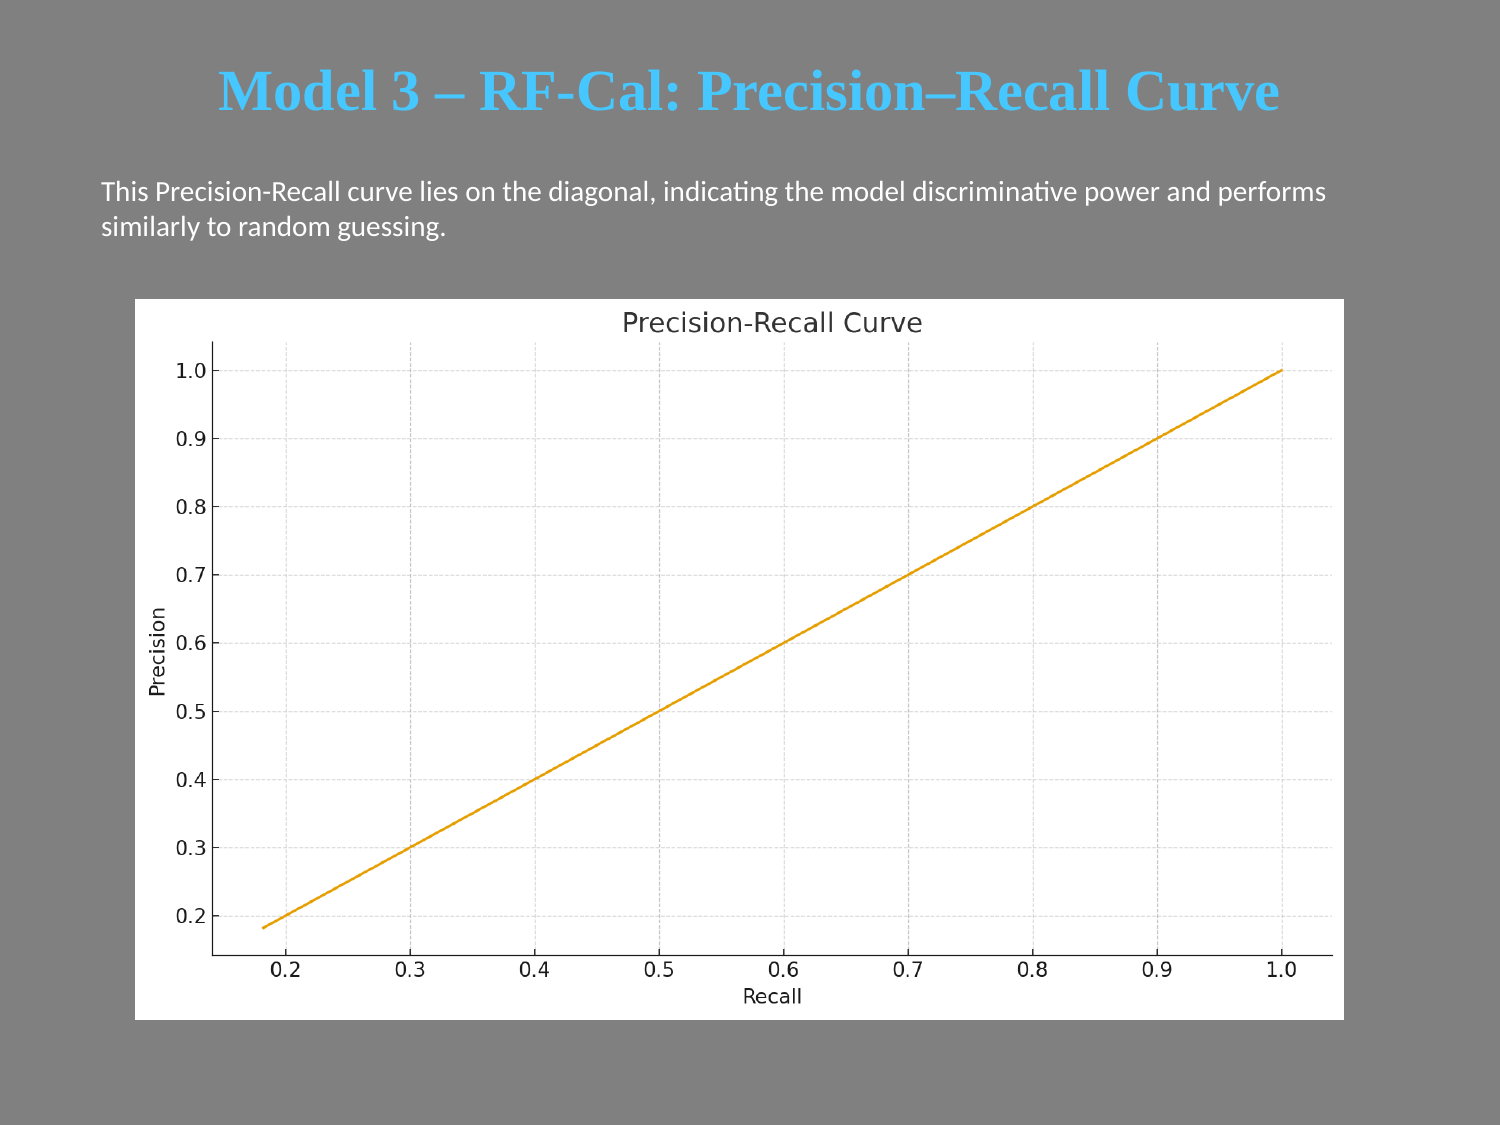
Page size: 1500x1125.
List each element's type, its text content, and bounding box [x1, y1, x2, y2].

text_box This Precision-Recall curve lies on the diagonal, indicating the model discriminative power and performs similarly to random guessing. [86, 164, 1437, 250]
text_box Model 3 – RF-Cal: Precision–Recall Curve [203, 45, 1296, 130]
picture [134, 299, 1344, 1021]
